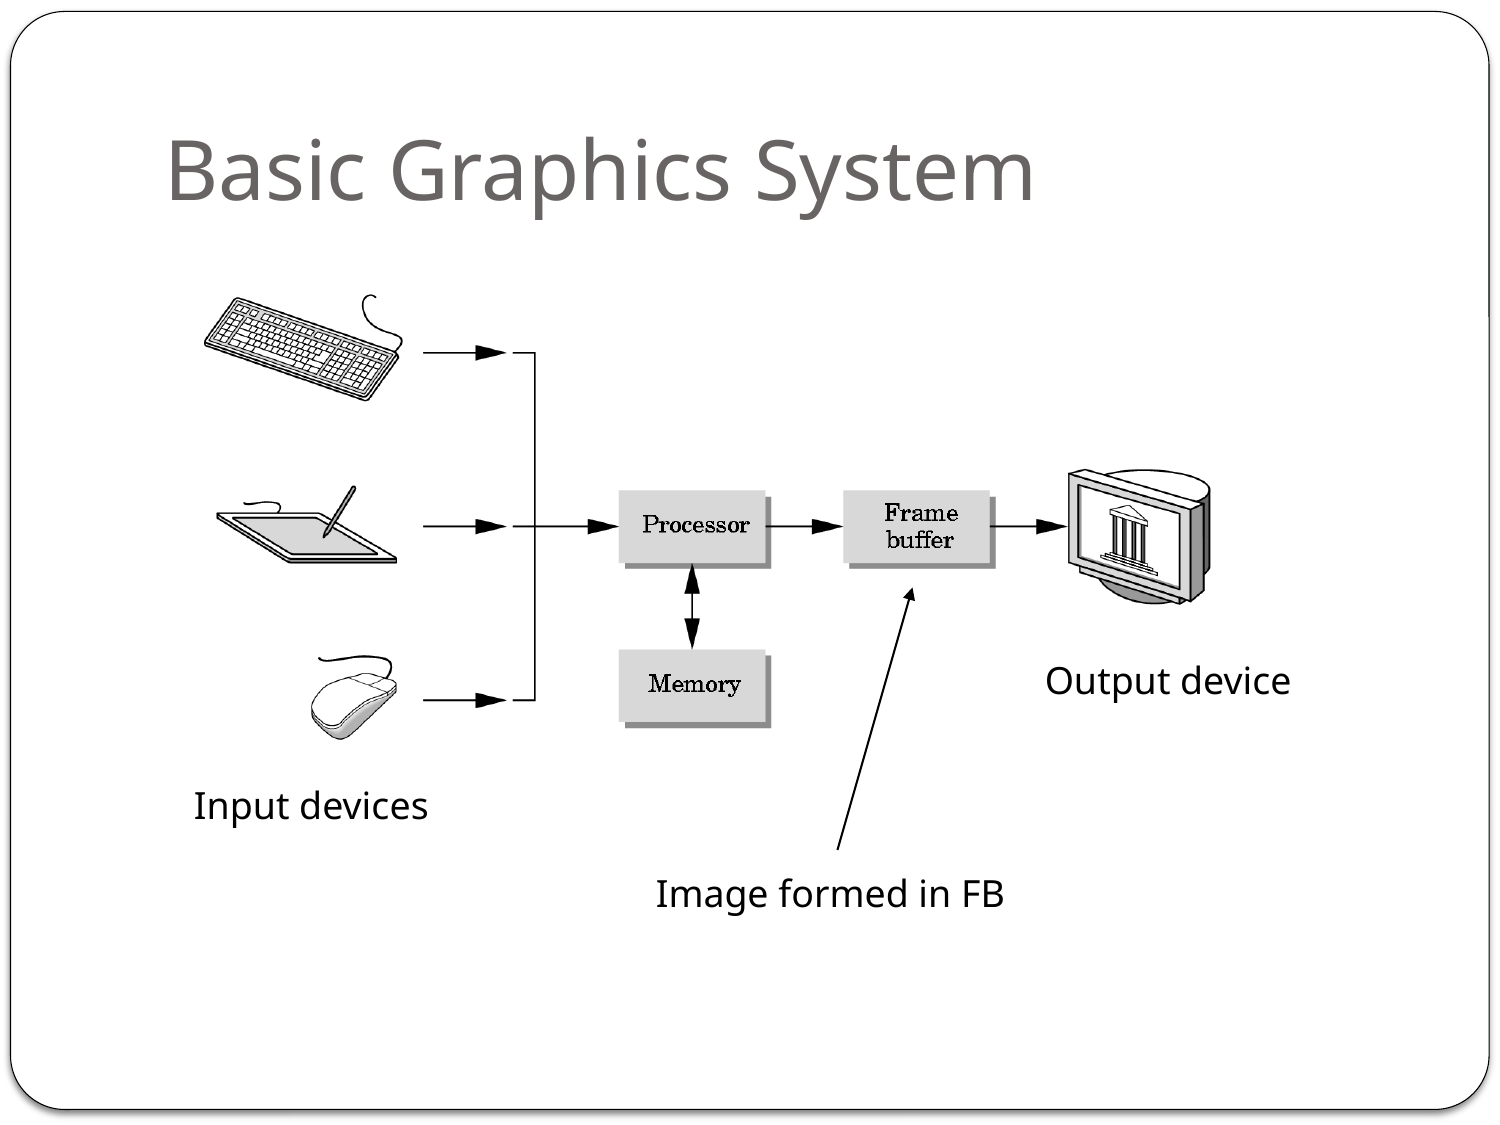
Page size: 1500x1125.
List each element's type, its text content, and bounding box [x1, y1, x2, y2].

title Basic Graphics System [150, 45, 1425, 233]
text_box Output device [1251, 649, 1307, 710]
text_box Image formed in FB [641, 862, 1021, 923]
picture [199, 287, 1246, 743]
text_box Input devices [179, 774, 444, 835]
